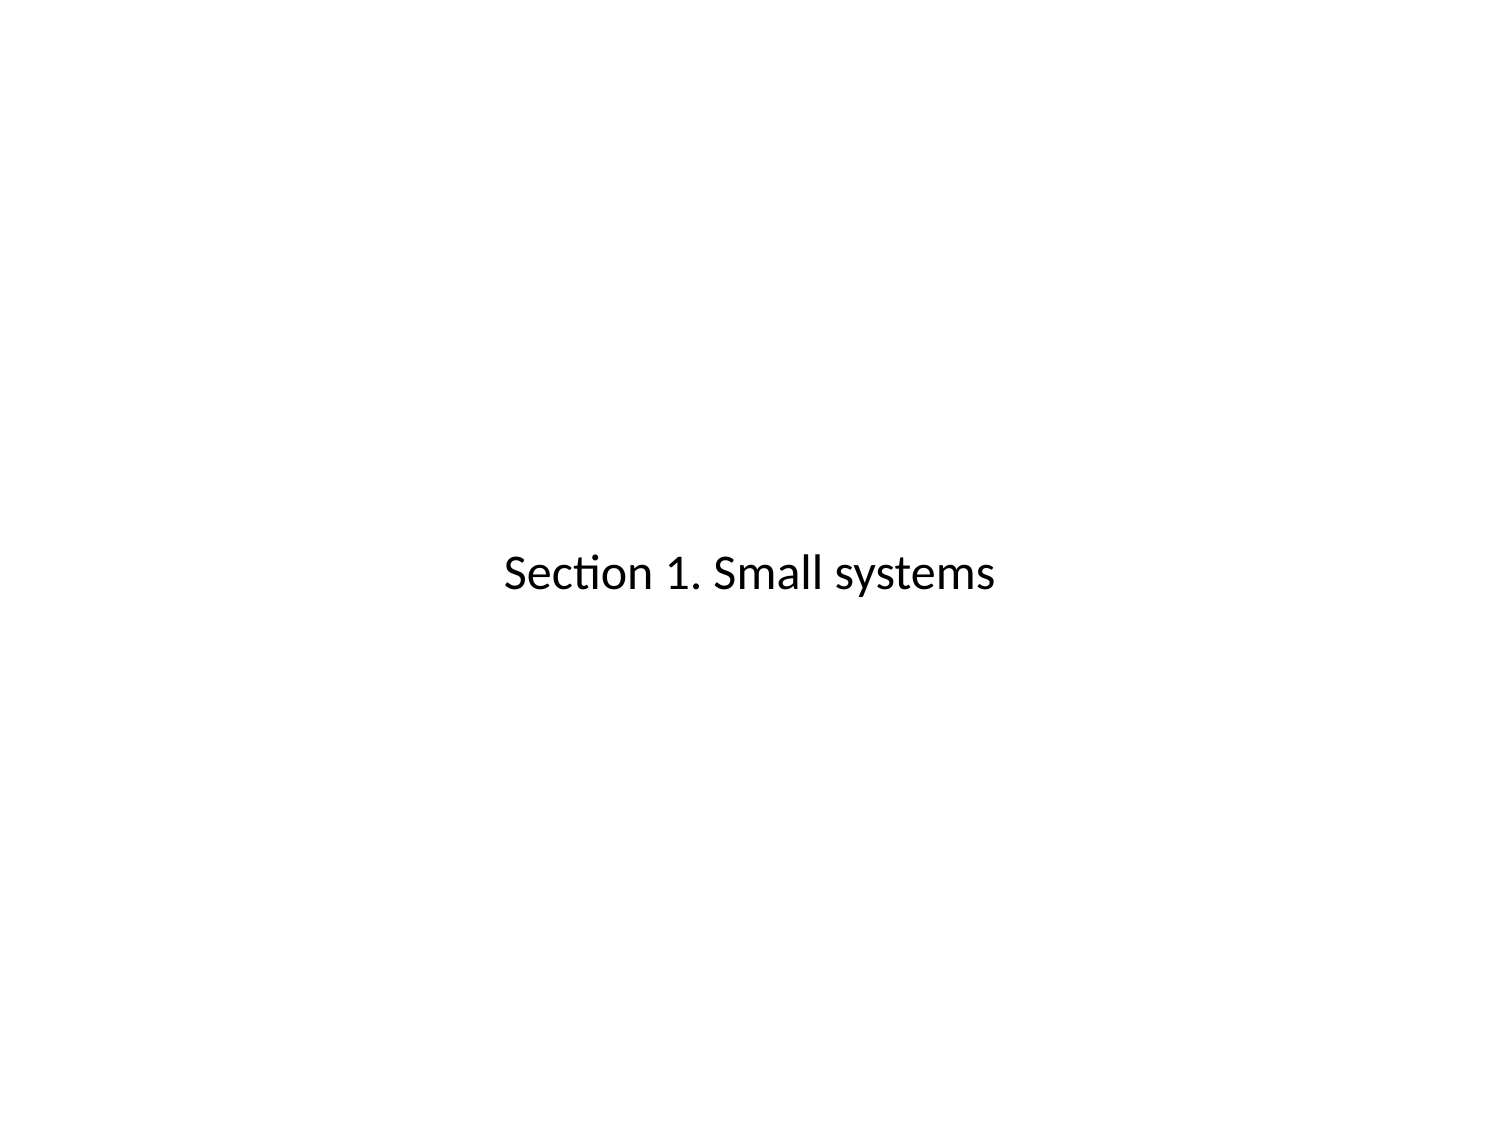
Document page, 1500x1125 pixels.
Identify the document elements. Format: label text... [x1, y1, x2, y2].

text_box Section 1. Small systems [489, 532, 1011, 607]
